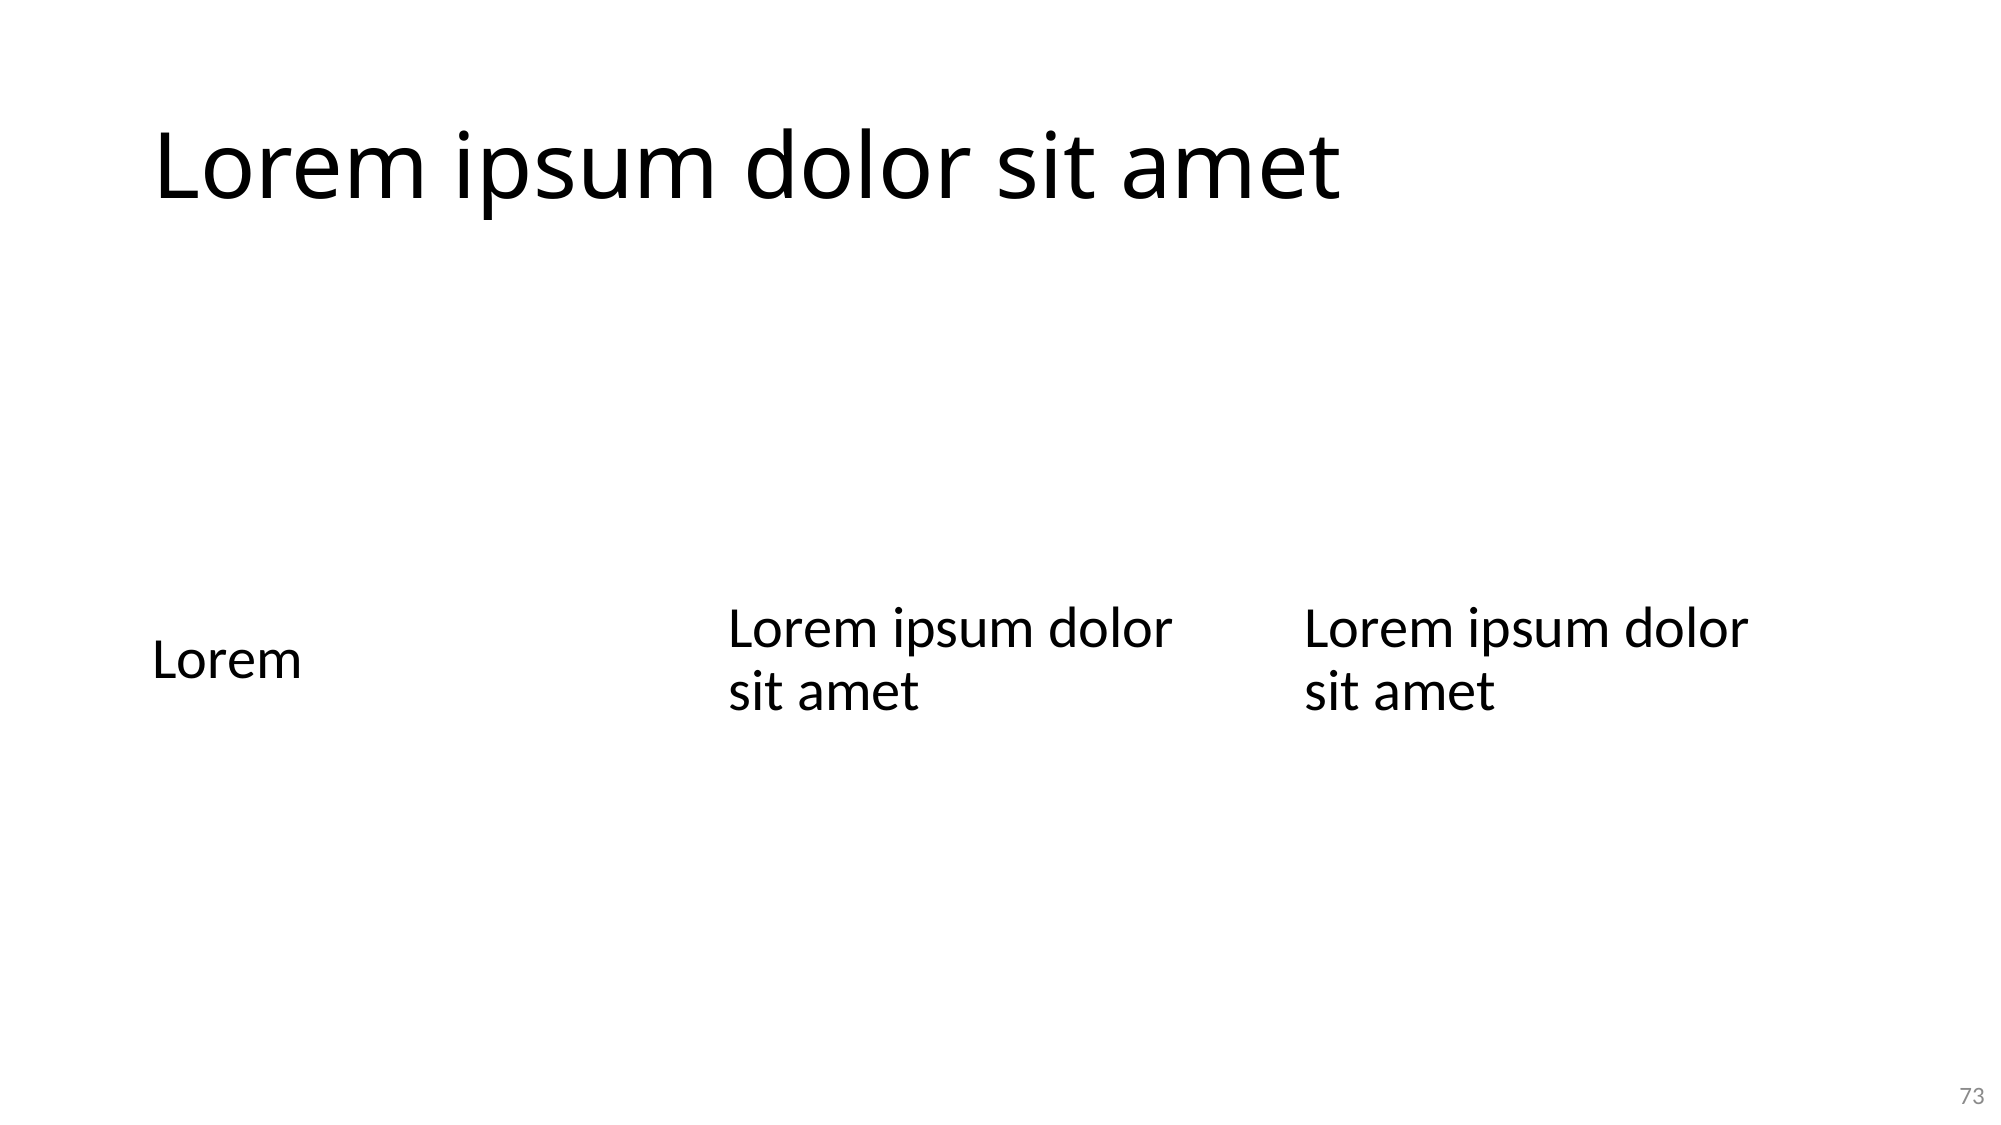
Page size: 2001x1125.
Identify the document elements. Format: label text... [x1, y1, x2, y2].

slide_number 73 [1902, 1065, 2000, 1125]
list Lorem ipsum dolor sit amet [1289, 303, 1793, 1017]
list Lorem ipsum dolor sit amet [713, 303, 1217, 1017]
title Lorem ipsum dolor sit amet [137, 59, 1863, 278]
list Lorem [137, 303, 641, 1017]
